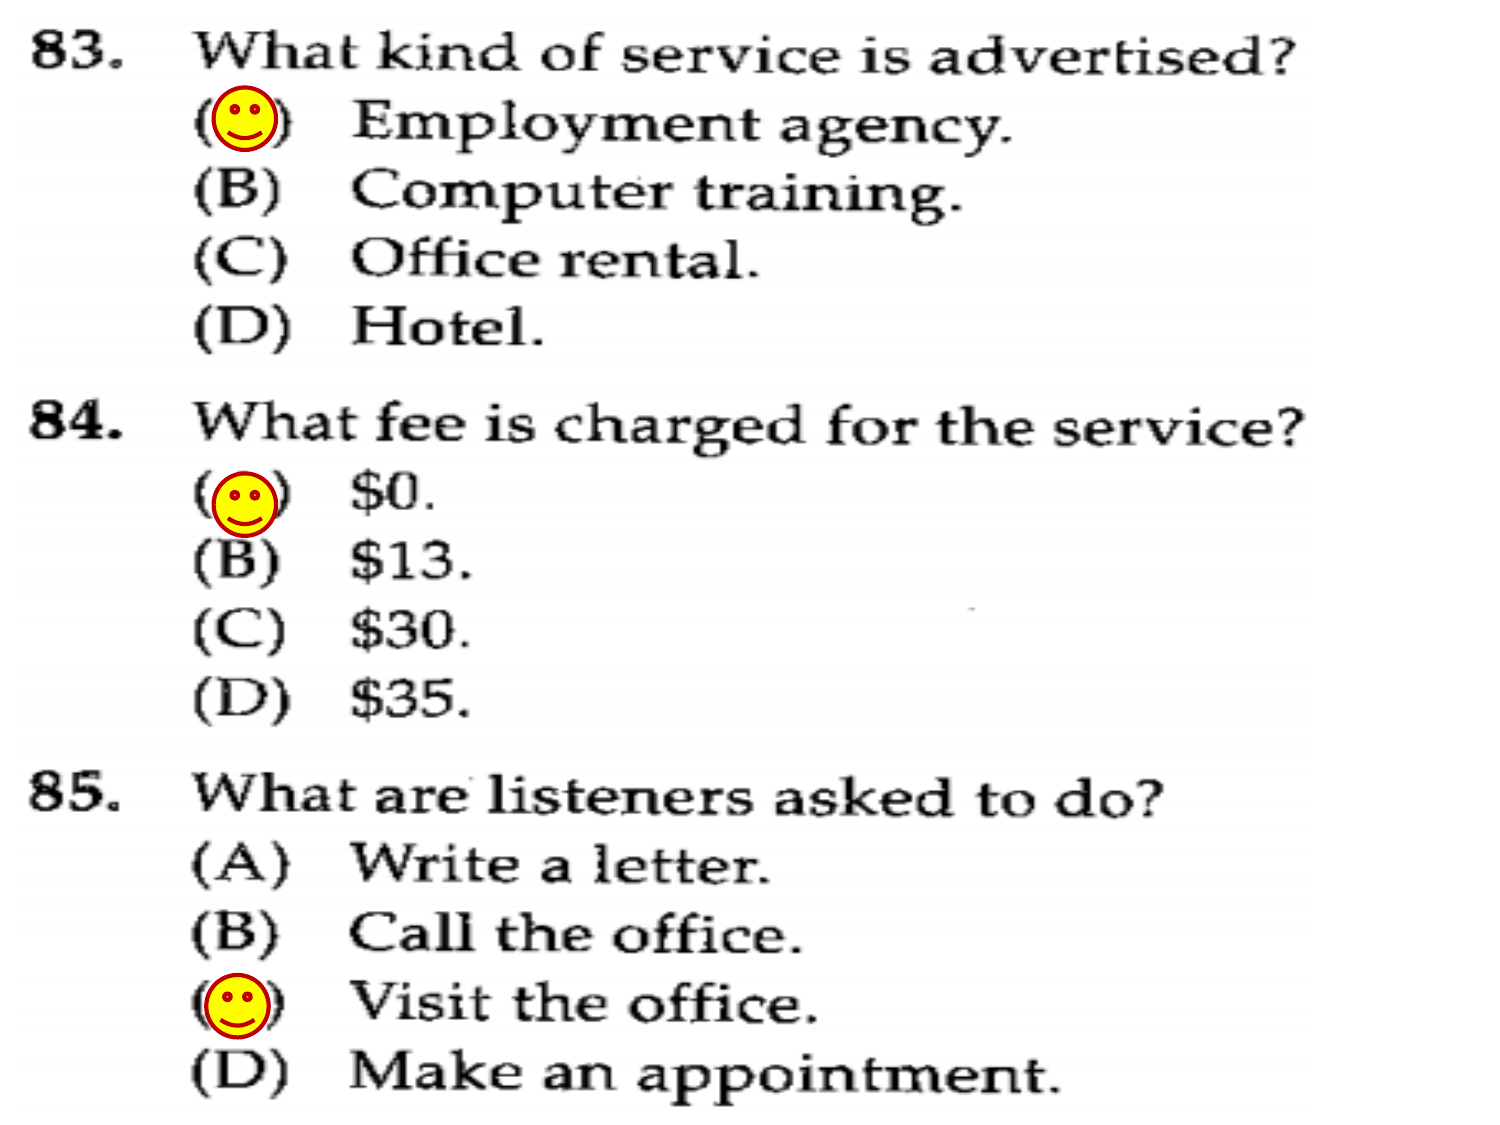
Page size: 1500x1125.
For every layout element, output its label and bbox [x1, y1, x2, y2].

picture [14, 13, 1313, 1110]
